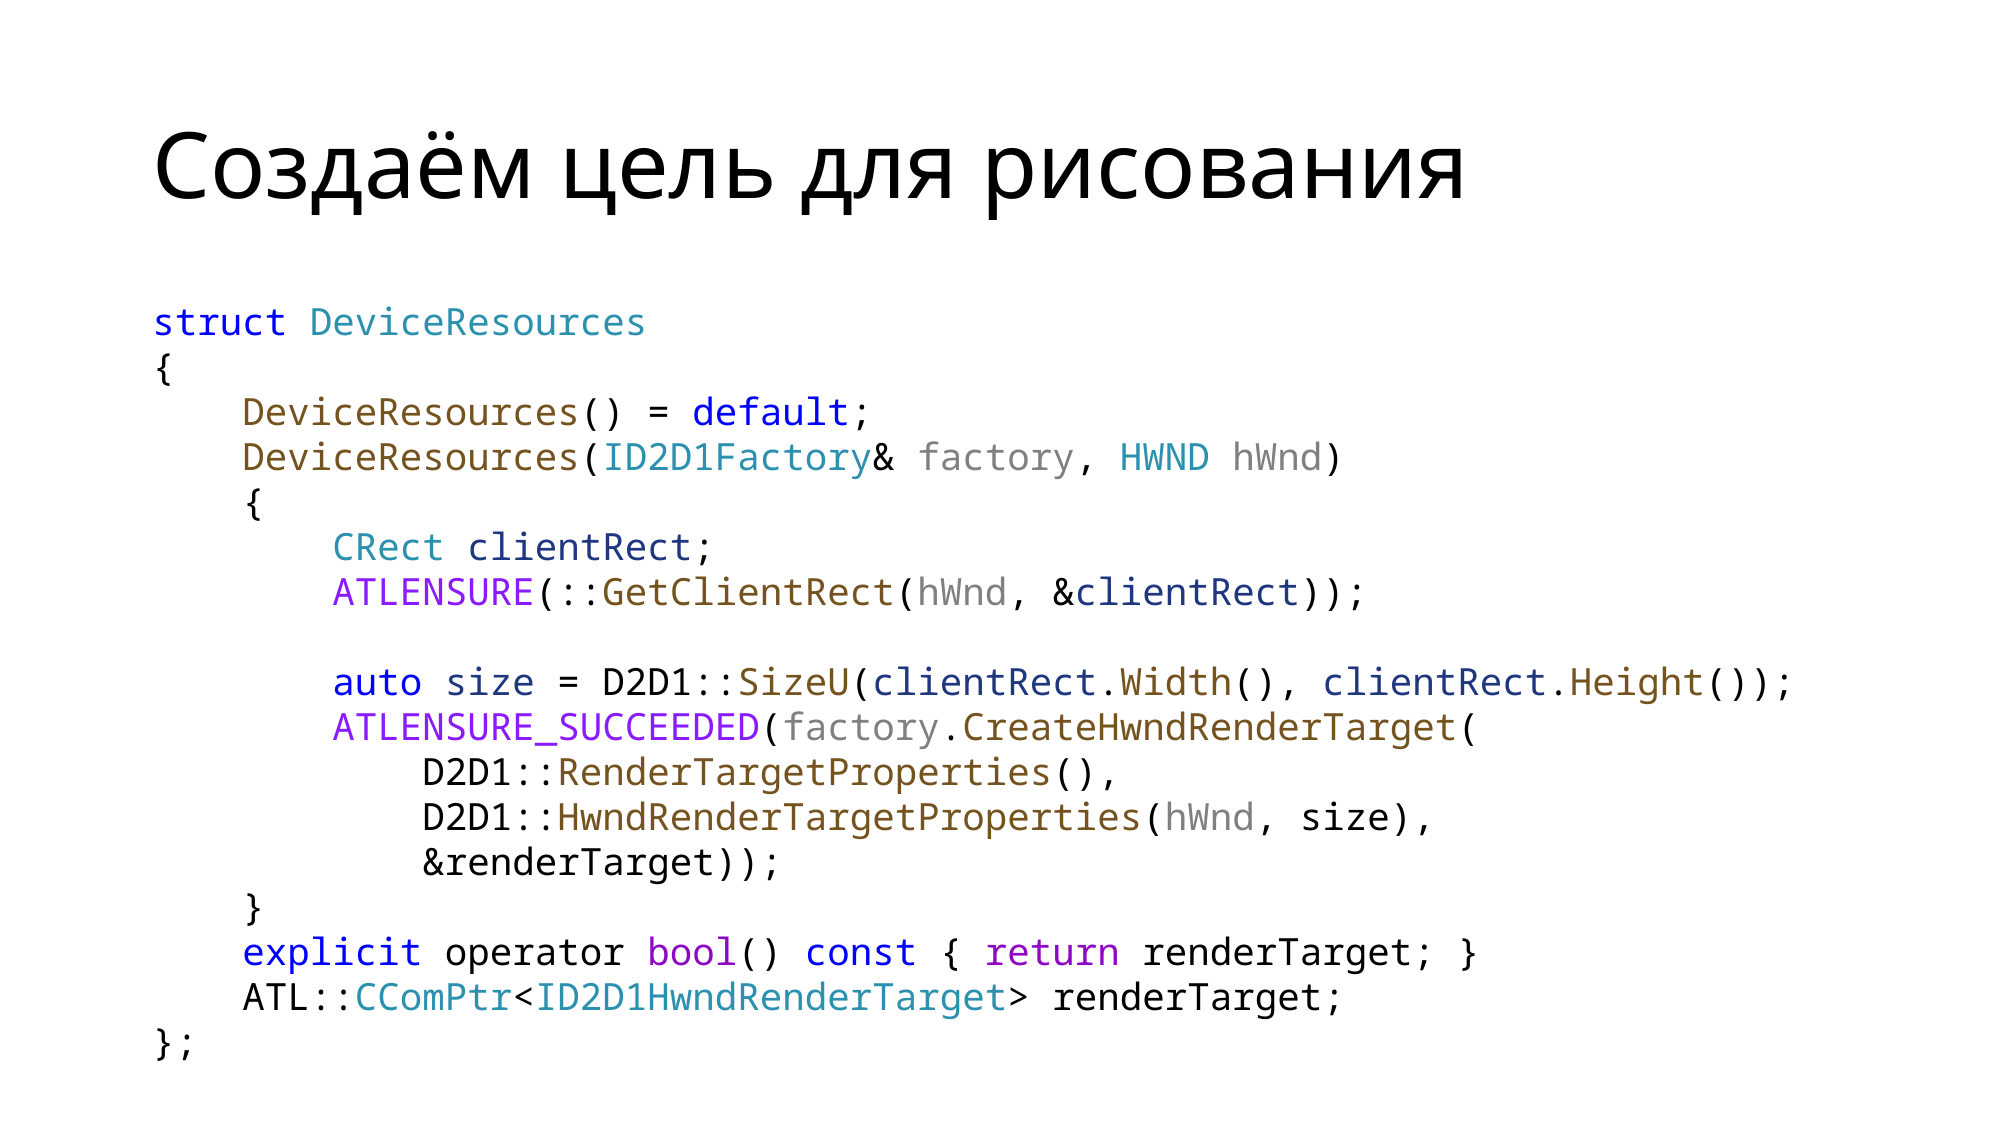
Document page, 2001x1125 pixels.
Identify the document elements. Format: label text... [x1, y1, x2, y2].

title Создаём цель для рисования [137, 59, 1863, 278]
text_box struct DeviceResources { DeviceResources() = default; DeviceResources(ID2D1Factory& factory, HWND hWnd) { CRect clientRect; ATLENSURE(::GetClientRect(hWnd, &clientRect)); auto size = D2D1::SizeU(clientRect.Width(), clientRect.Height()); ATLENSURE_SUCCEEDED(factory.CreateHwndRenderTarget( D2D1::RenderTargetProperties(), D2D1::HwndRenderTargetProperties(hWnd, size), &renderTarget)); } explicit operator bool() const { return renderTarget; } ATL::CComPtr<ID2D1HwndRenderTarget> renderTarget; }; [137, 290, 1875, 1071]
